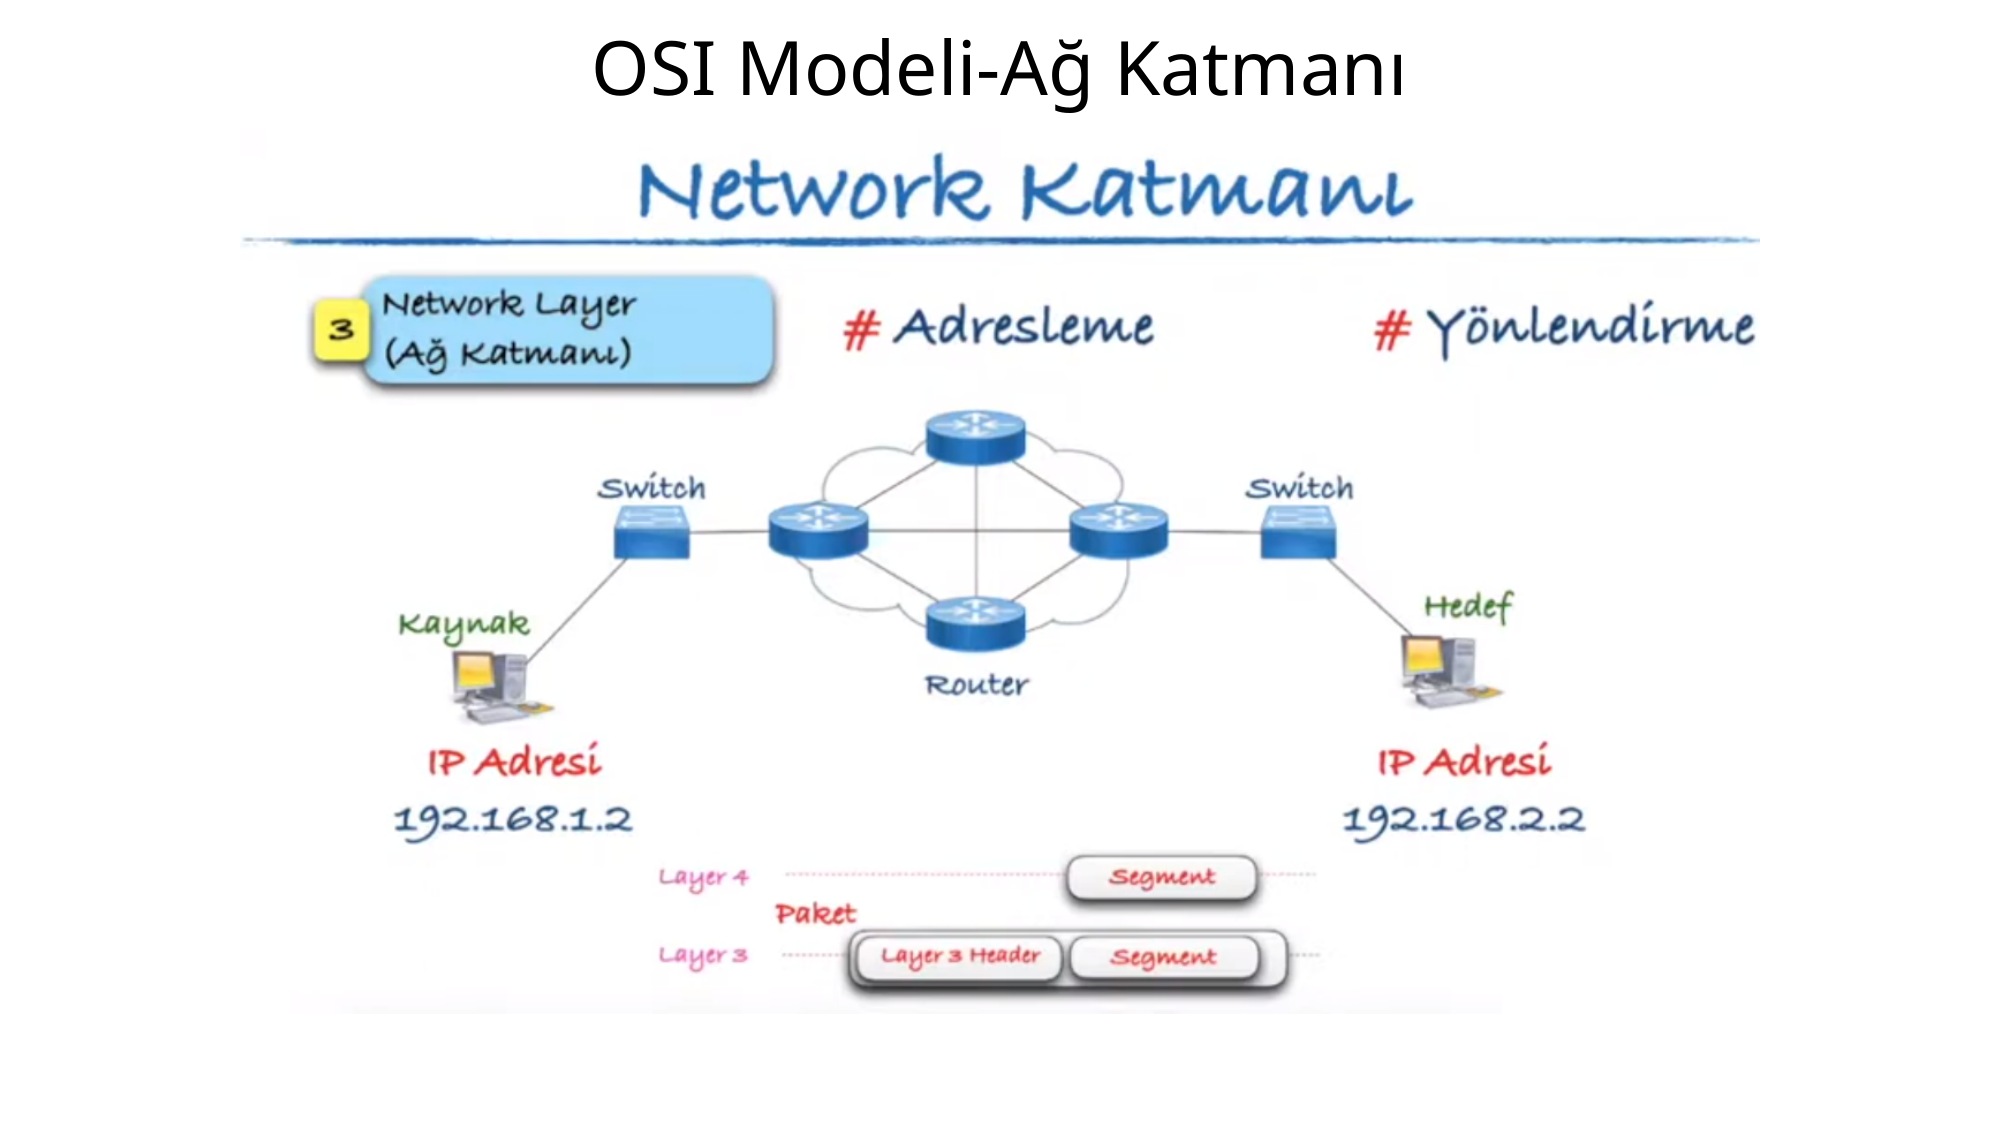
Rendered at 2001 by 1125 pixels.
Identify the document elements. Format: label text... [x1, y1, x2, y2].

title OSI Modeli-Ağ Katmanı [137, 18, 1863, 112]
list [240, 128, 1760, 1014]
